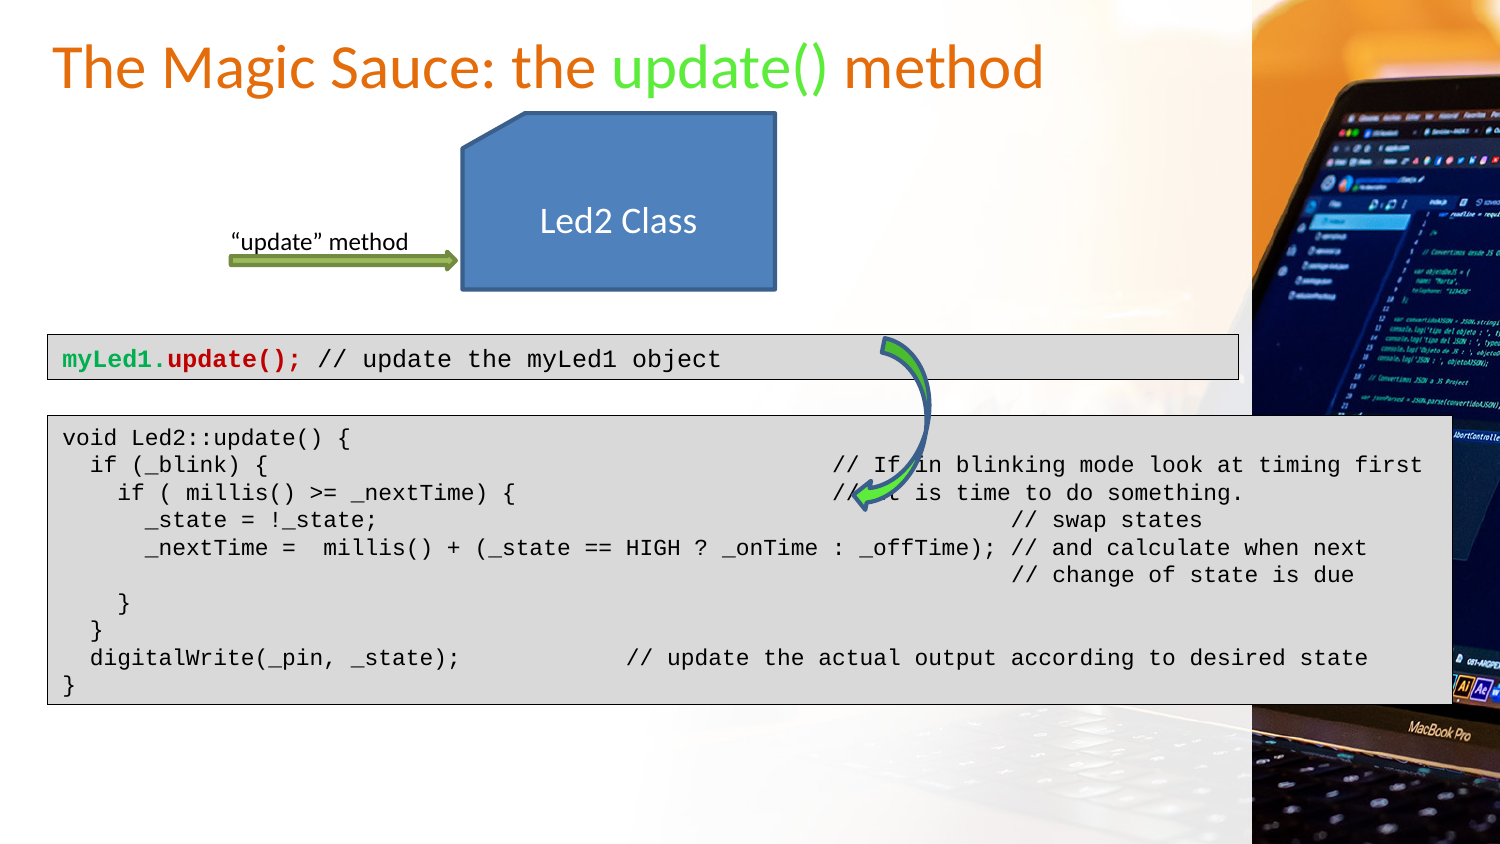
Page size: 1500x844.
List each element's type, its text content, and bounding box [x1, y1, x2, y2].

text_box [851, 336, 932, 512]
text_box void Led2::update() { if (_blink) { // If in blinking mode look at timing first if ( millis() >= _nextTime) { // It is time to do something. _state = !_state; // swap states _nextTime = millis() + (_state == HIGH ? _onTime : _offTime); // and calculate when next // change of state is due } } digitalWrite(_pin, _state); // update the actual output according to desired state } [47, 415, 1453, 705]
text_box Led2 Class [460, 111, 778, 292]
picture [0, 0, 1500, 844]
text_box myLed1.update(); // update the myLed1 object [47, 334, 1239, 380]
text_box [214, 218, 478, 270]
title The Magic Sauce: the update() method [37, 18, 1288, 110]
